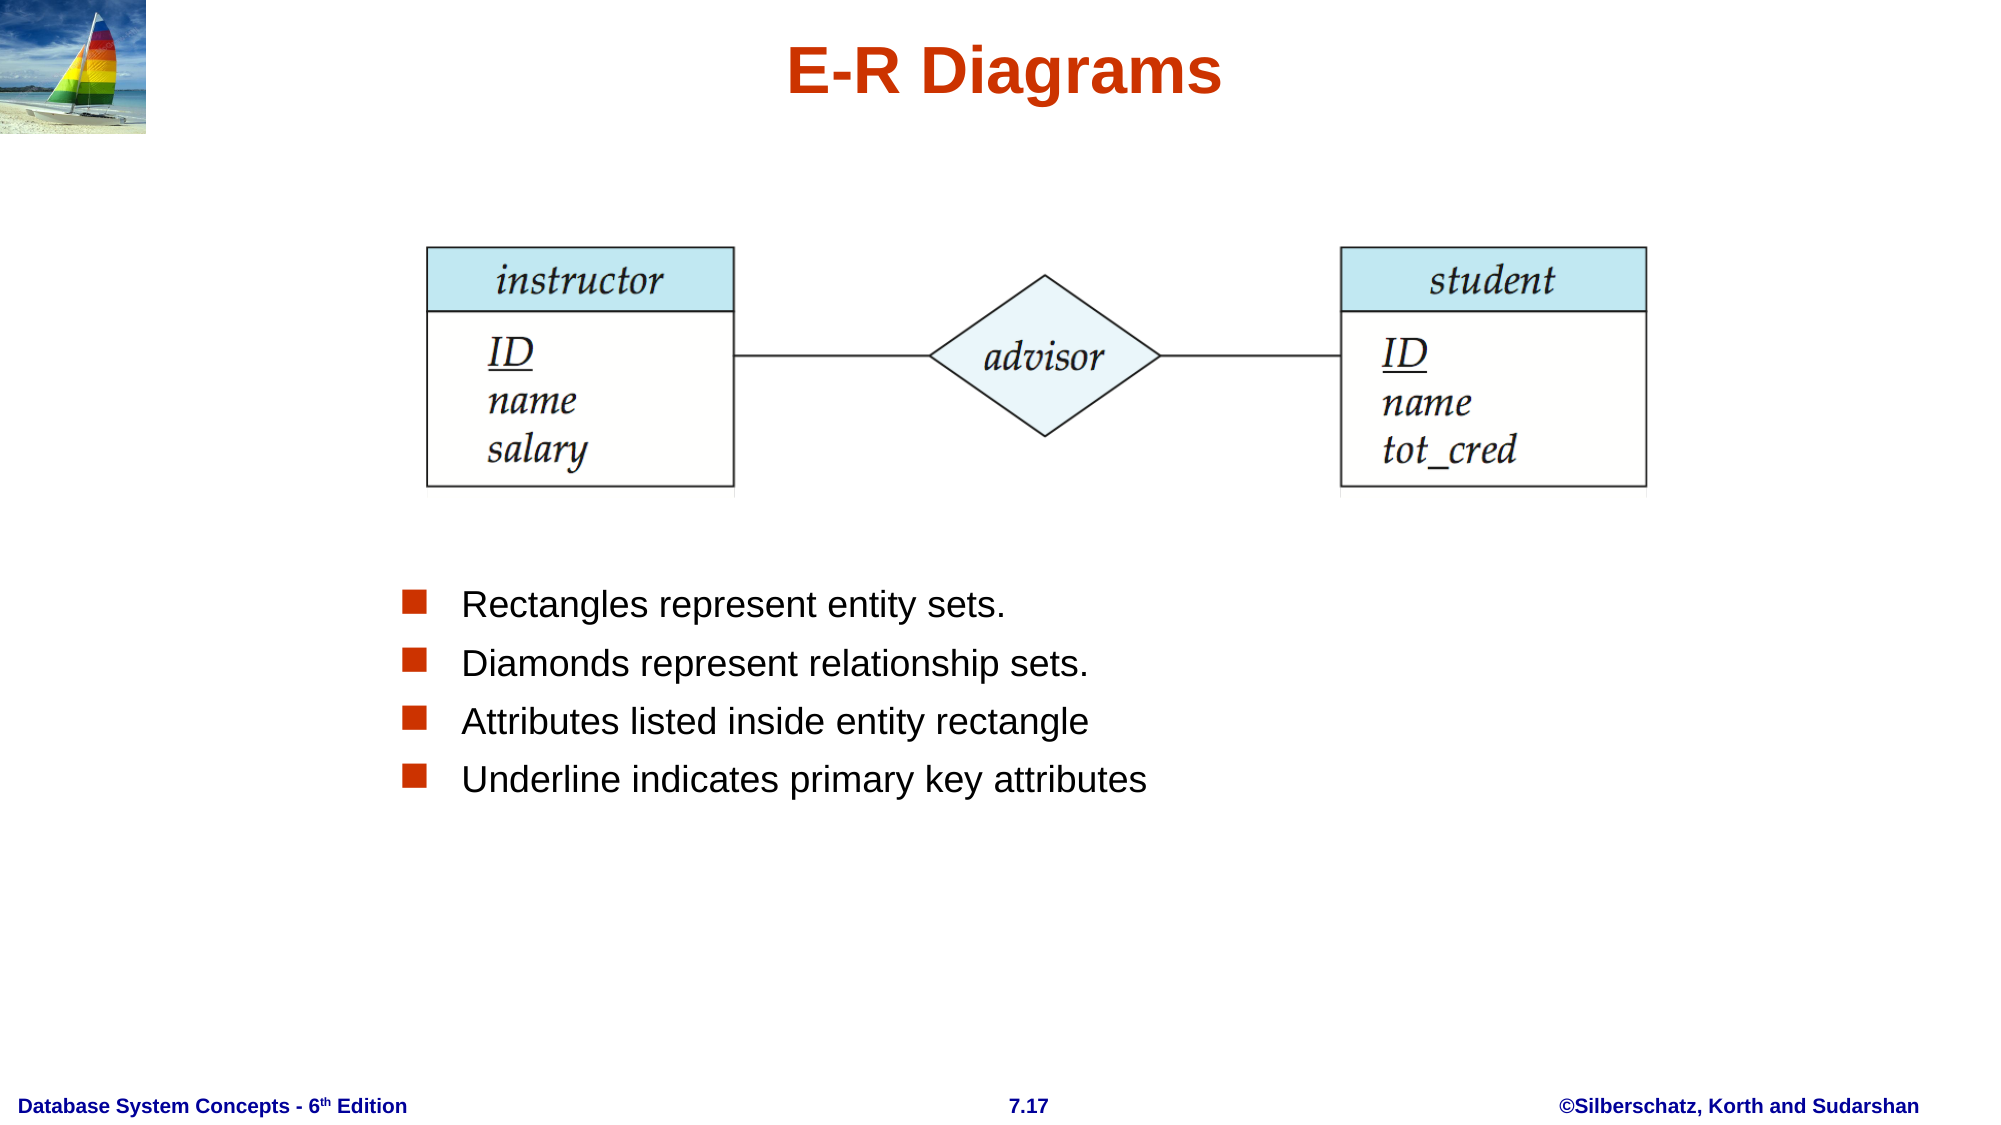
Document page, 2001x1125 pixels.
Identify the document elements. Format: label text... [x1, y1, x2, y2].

picture [0, 0, 146, 134]
text_box Rectangles represent entity sets. Diamonds represent relationship sets. Attributes listed inside entity rectangle Underline indicates primary key attributes [390, 573, 1786, 1038]
picture [426, 246, 1652, 498]
title E-R Diagrams [326, 13, 1684, 115]
